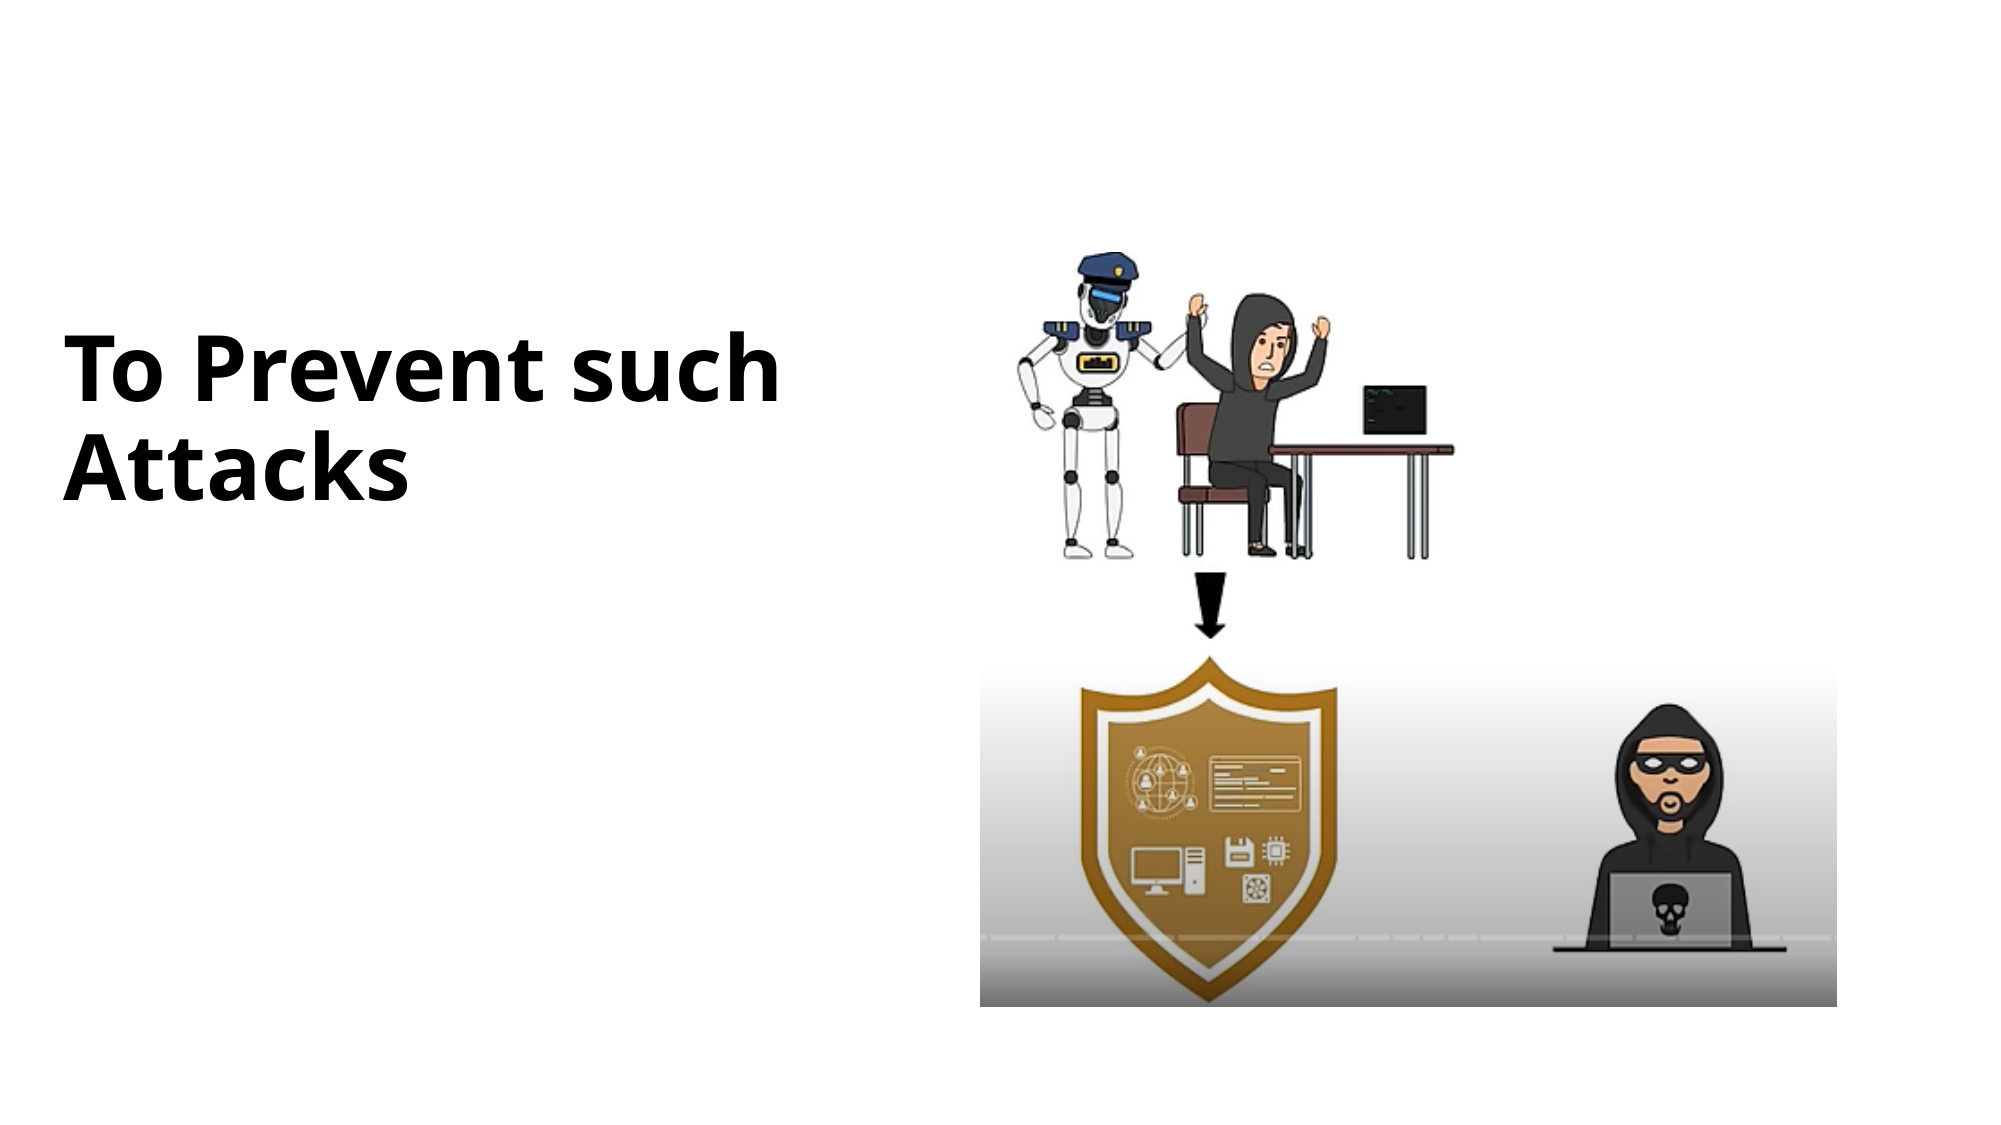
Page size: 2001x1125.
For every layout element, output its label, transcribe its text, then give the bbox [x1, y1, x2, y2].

picture [980, 252, 1837, 1007]
title To Prevent such Attacks [48, 312, 881, 530]
